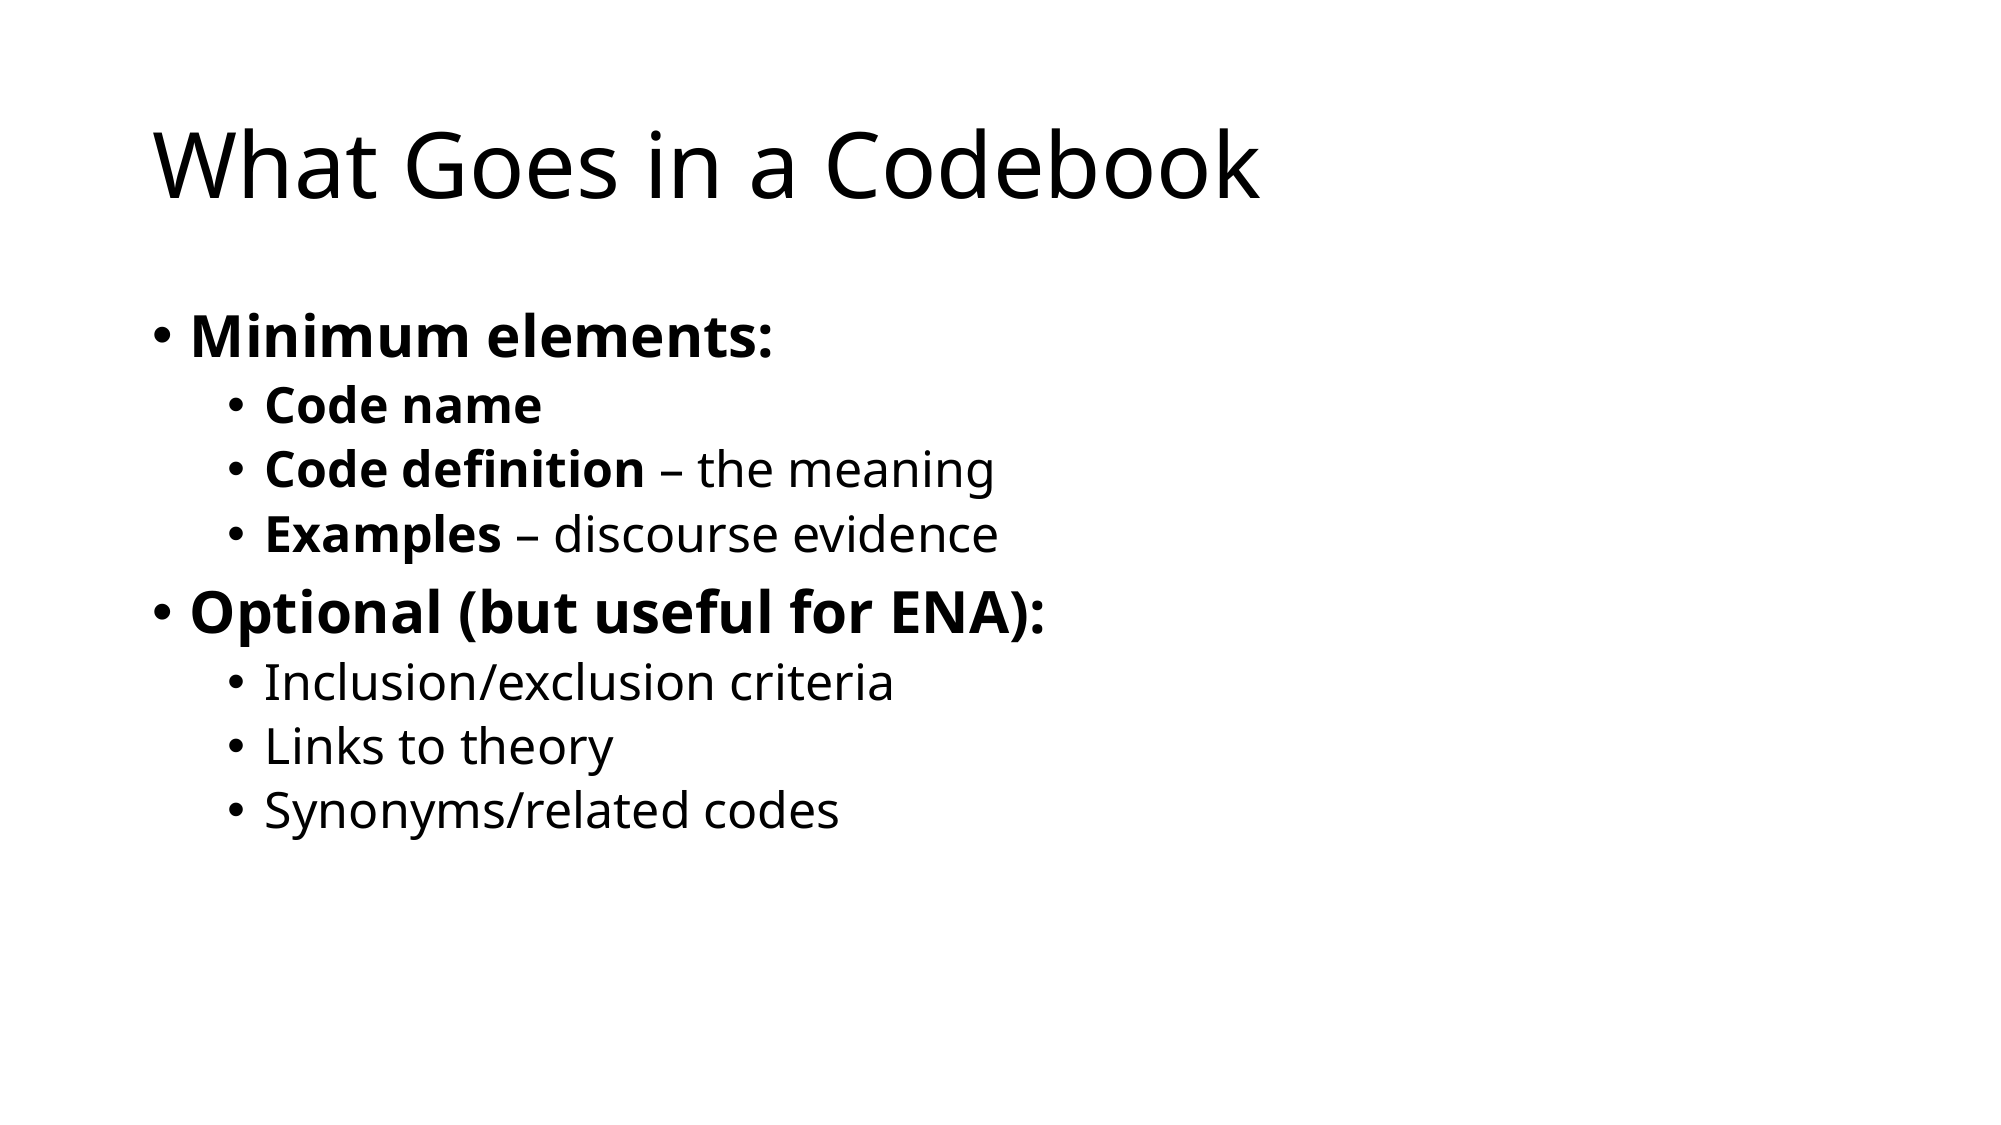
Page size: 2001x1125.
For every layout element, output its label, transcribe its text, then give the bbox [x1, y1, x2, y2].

list Minimum elements: Code name Code definition – the meaning Examples – discourse evidence Optional (but useful for ENA): Inclusion/exclusion criteria Links to theory Synonyms/related codes [137, 299, 1863, 1014]
title What Goes in a Codebook [137, 59, 1863, 278]
